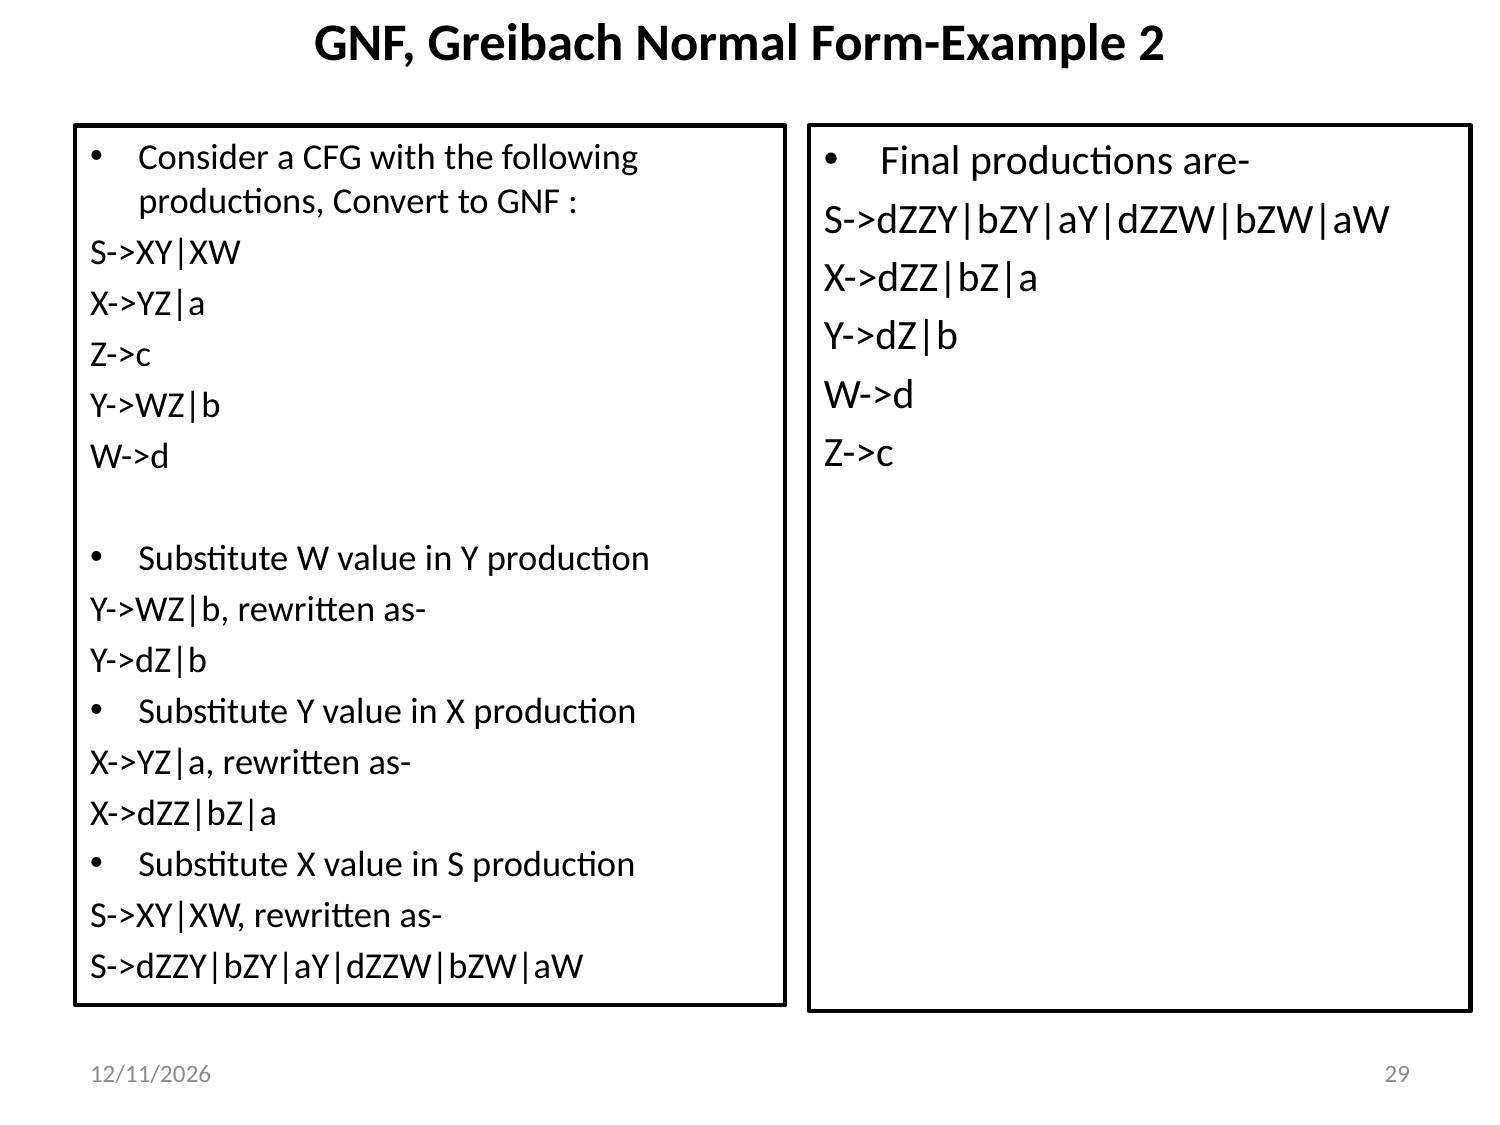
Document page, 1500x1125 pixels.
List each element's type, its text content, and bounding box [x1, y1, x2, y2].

slide_number 29 [1074, 1042, 1425, 1103]
title GNF, Greibach Normal Form-Example 2 [64, 0, 1415, 79]
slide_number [75, 1042, 425, 1103]
text_box Final productions are- S->dZZY|bZY|aY|dZZW|bZW|aW X->dZZ|bZ|a Y->dZ|b W->d Z->c [807, 123, 1473, 1013]
list Consider a CFG with the following productions, Convert to GNF : S->XY|XW X->YZ|a Z->c Y->WZ|b W->d Substitute W value in Y production Y->WZ|b, rewritten as- Y->dZ|b Substitute Y value in X production X->YZ|a, rewritten as- X->dZZ|bZ|a Substitute X value in S production S->XY|XW, rewritten as- S->dZZY|bZY|aY|dZZW|bZW|aW [73, 123, 787, 1007]
